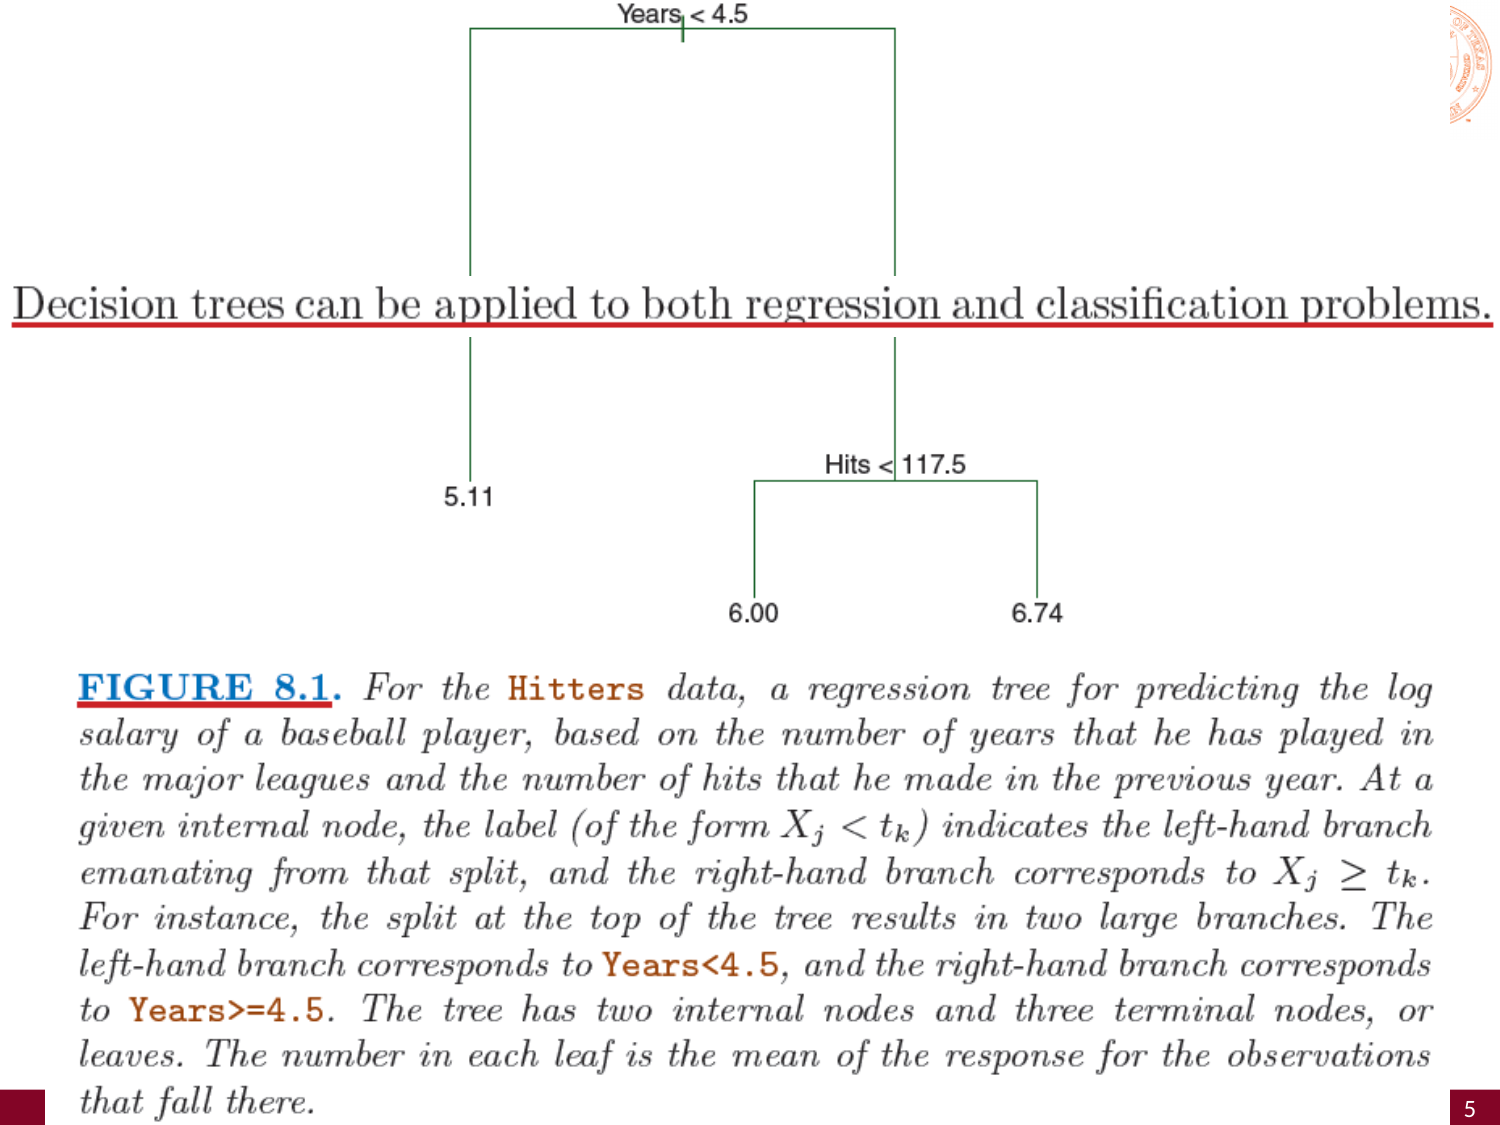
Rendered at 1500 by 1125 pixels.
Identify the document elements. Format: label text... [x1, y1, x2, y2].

slide_number 5 [1455, 1077, 1492, 1125]
picture [0, 0, 1499, 1125]
